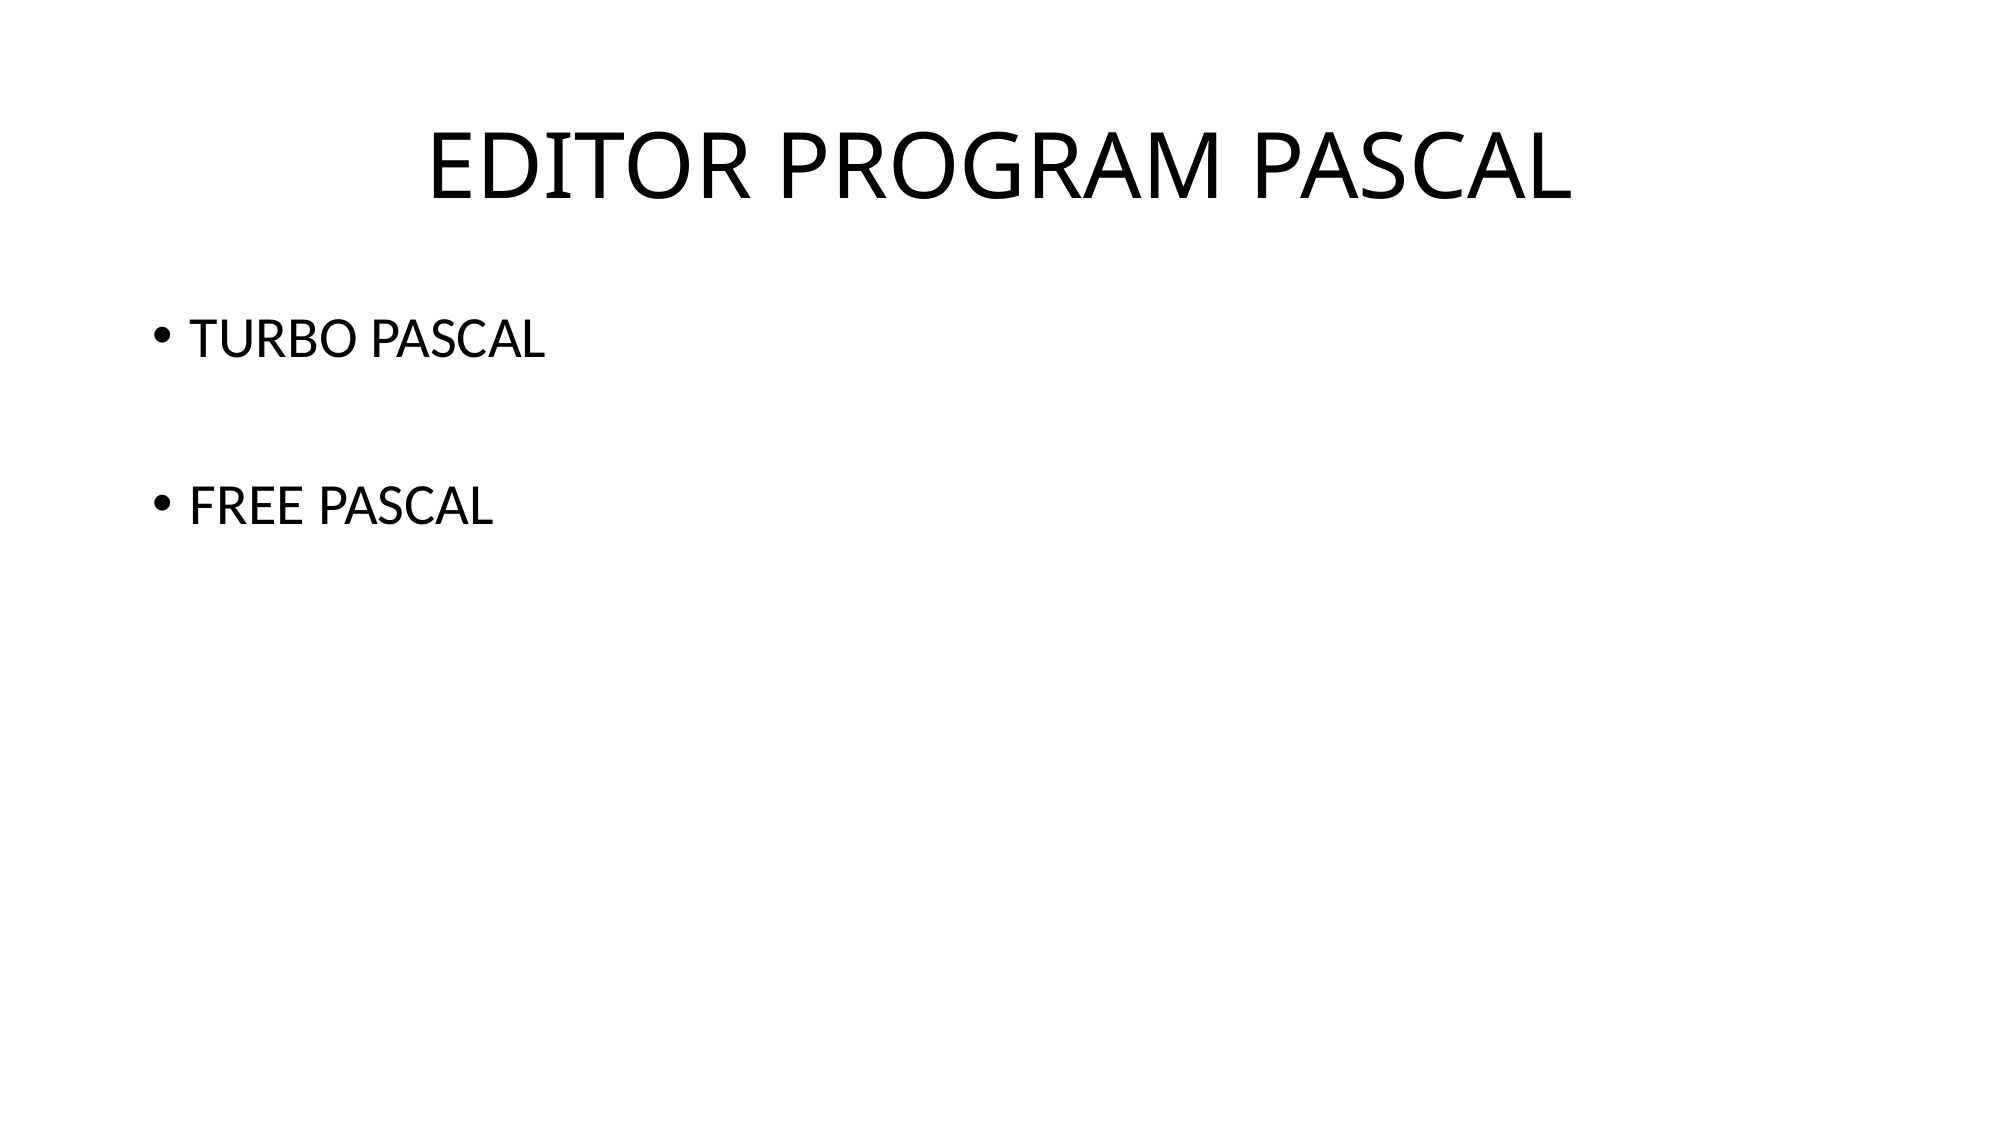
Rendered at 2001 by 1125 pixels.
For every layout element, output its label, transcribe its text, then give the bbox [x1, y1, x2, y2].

title EDITOR PROGRAM PASCAL [137, 59, 1863, 278]
list TURBO PASCAL FREE PASCAL [137, 299, 1863, 1014]
